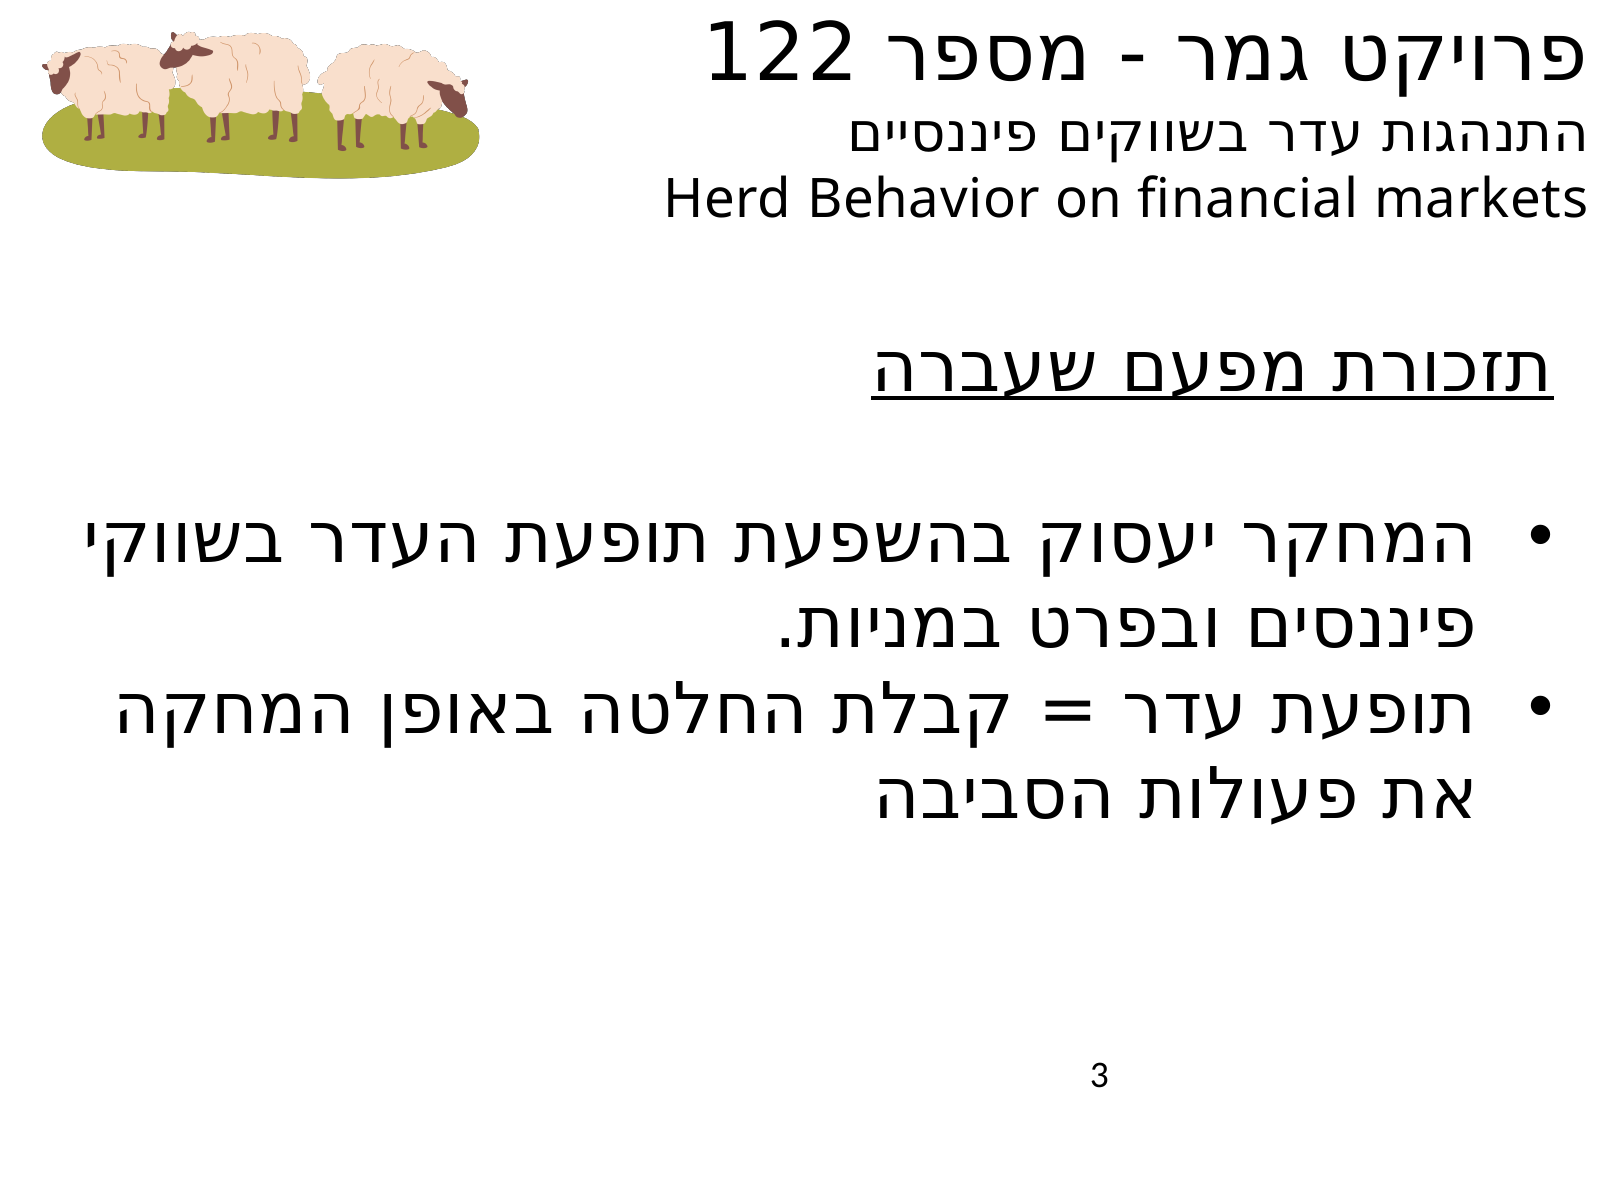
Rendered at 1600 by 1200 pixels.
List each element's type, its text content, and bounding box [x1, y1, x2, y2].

text_box [41, 31, 480, 179]
slide_number 3 [1074, 1042, 1425, 1103]
text_box תזכורת מפעם שעברה המחקר יעסוק בהשפעת תופעת העדר בשווקי פיננסים ובפרט במניות. תופעת עדר = קבלת החלטה באופן המחקה את פעולות הסביבה [46, 320, 1554, 919]
